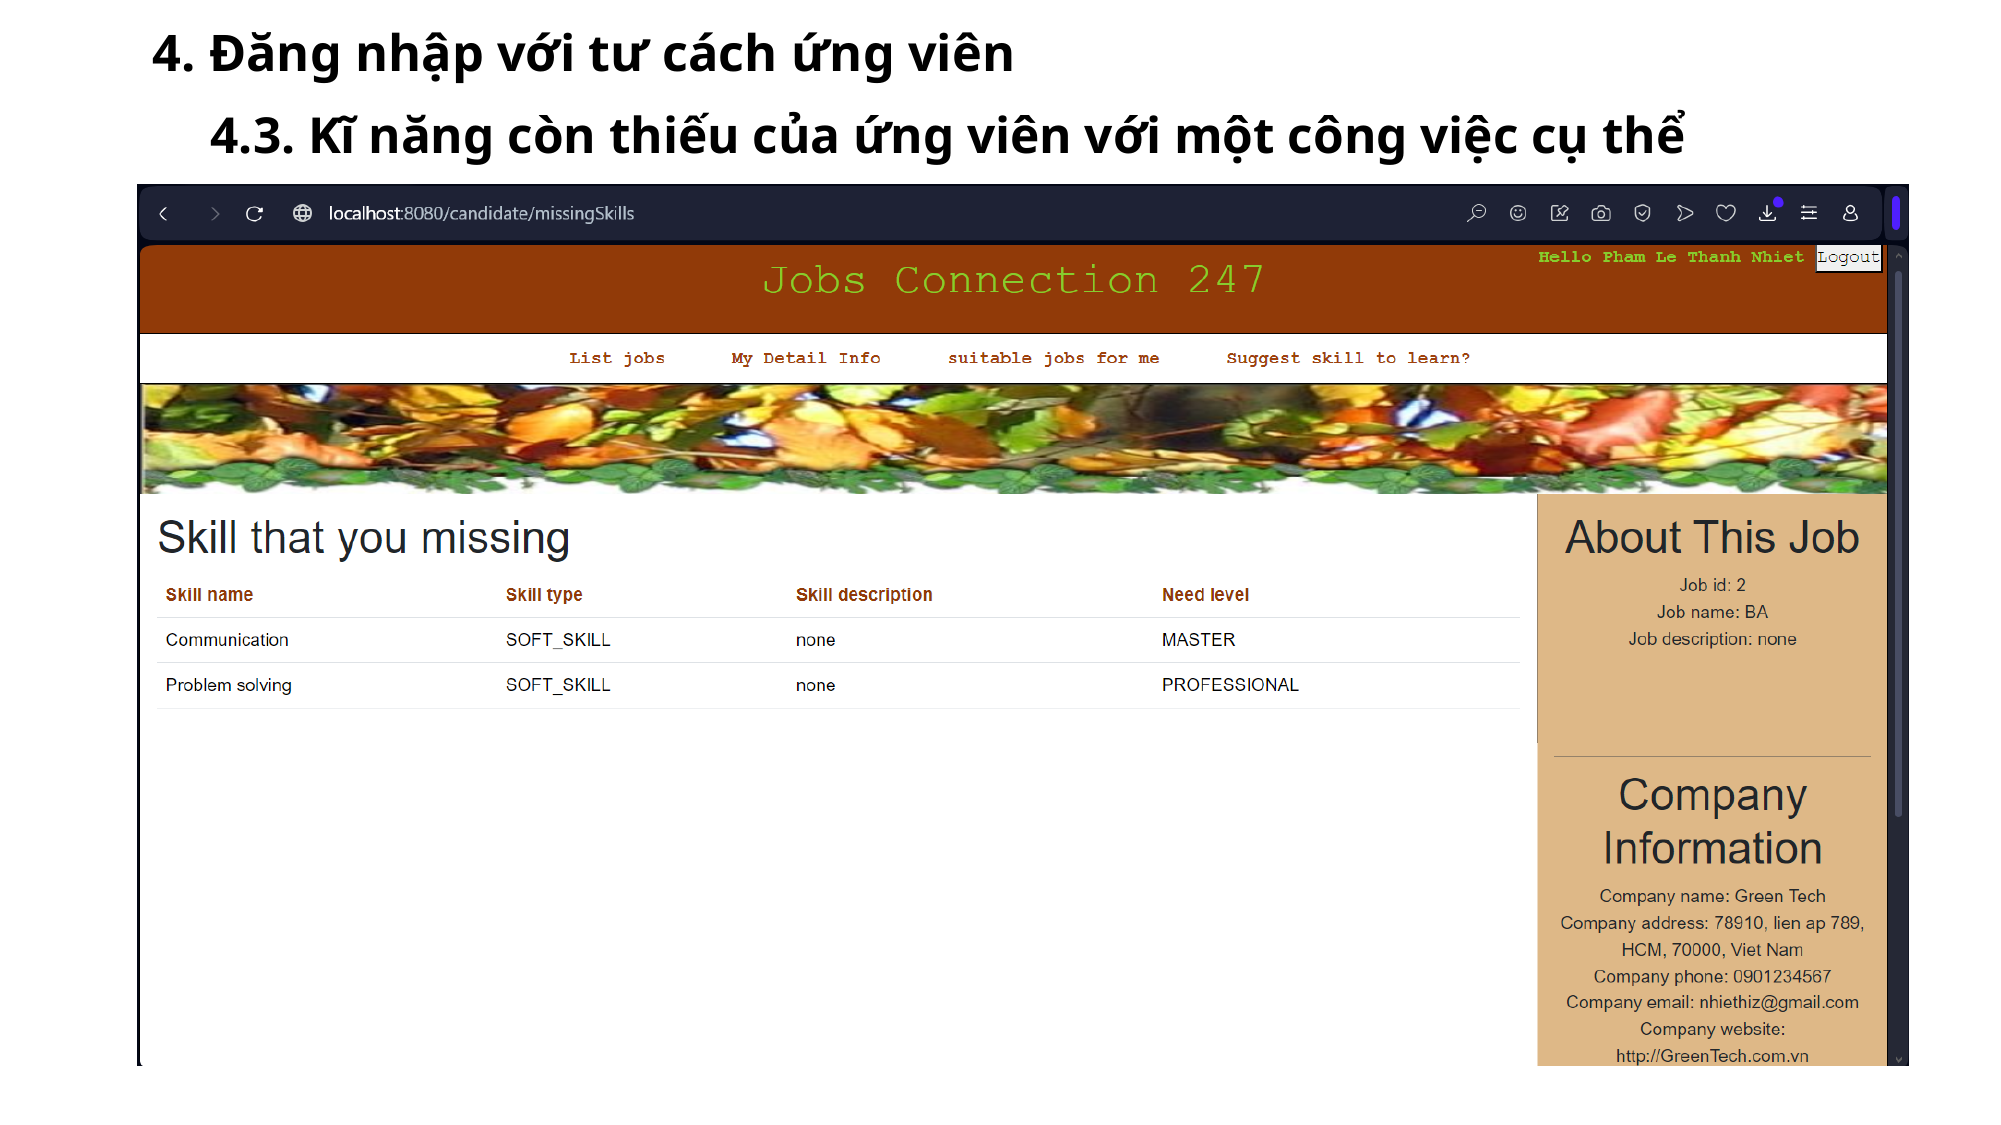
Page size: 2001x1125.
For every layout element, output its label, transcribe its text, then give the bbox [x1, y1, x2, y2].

text_box 4.3. Kĩ năng còn thiếu của ứng viên với một công việc cụ thể [195, 102, 1921, 173]
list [137, 184, 1909, 1066]
title 4. Đăng nhập với tư cách ứng viên [137, 19, 1863, 90]
